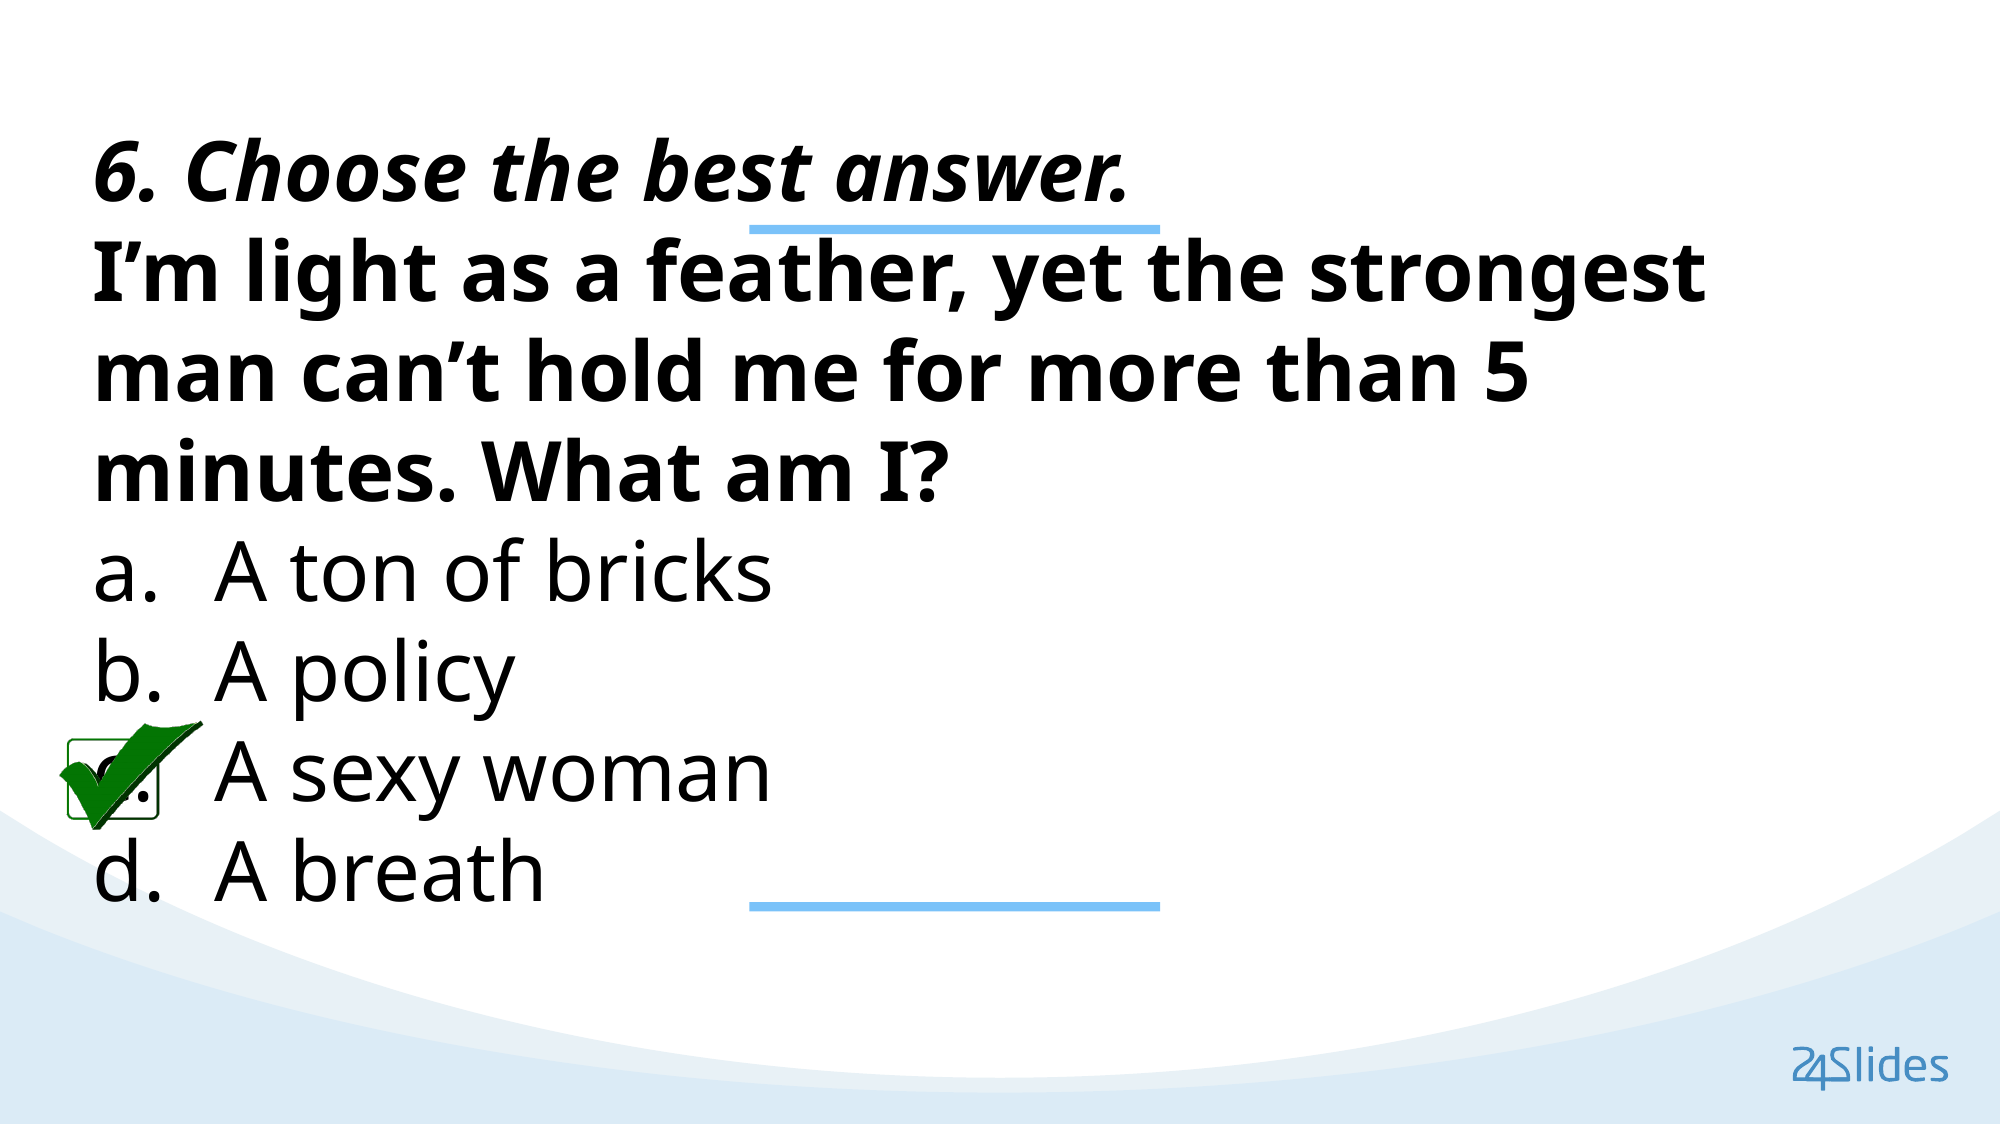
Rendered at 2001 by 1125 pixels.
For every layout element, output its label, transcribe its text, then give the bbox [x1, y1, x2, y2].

picture [57, 717, 205, 833]
text_box 6. Choose the best answer. I’m light as a feather, yet the strongest man can’t hold me for more than 5 minutes. What am I? A ton of bricks A policy A sexy woman A breath [77, 110, 1890, 810]
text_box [1792, 1046, 1949, 1091]
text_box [749, 224, 1161, 810]
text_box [0, 810, 2000, 1124]
